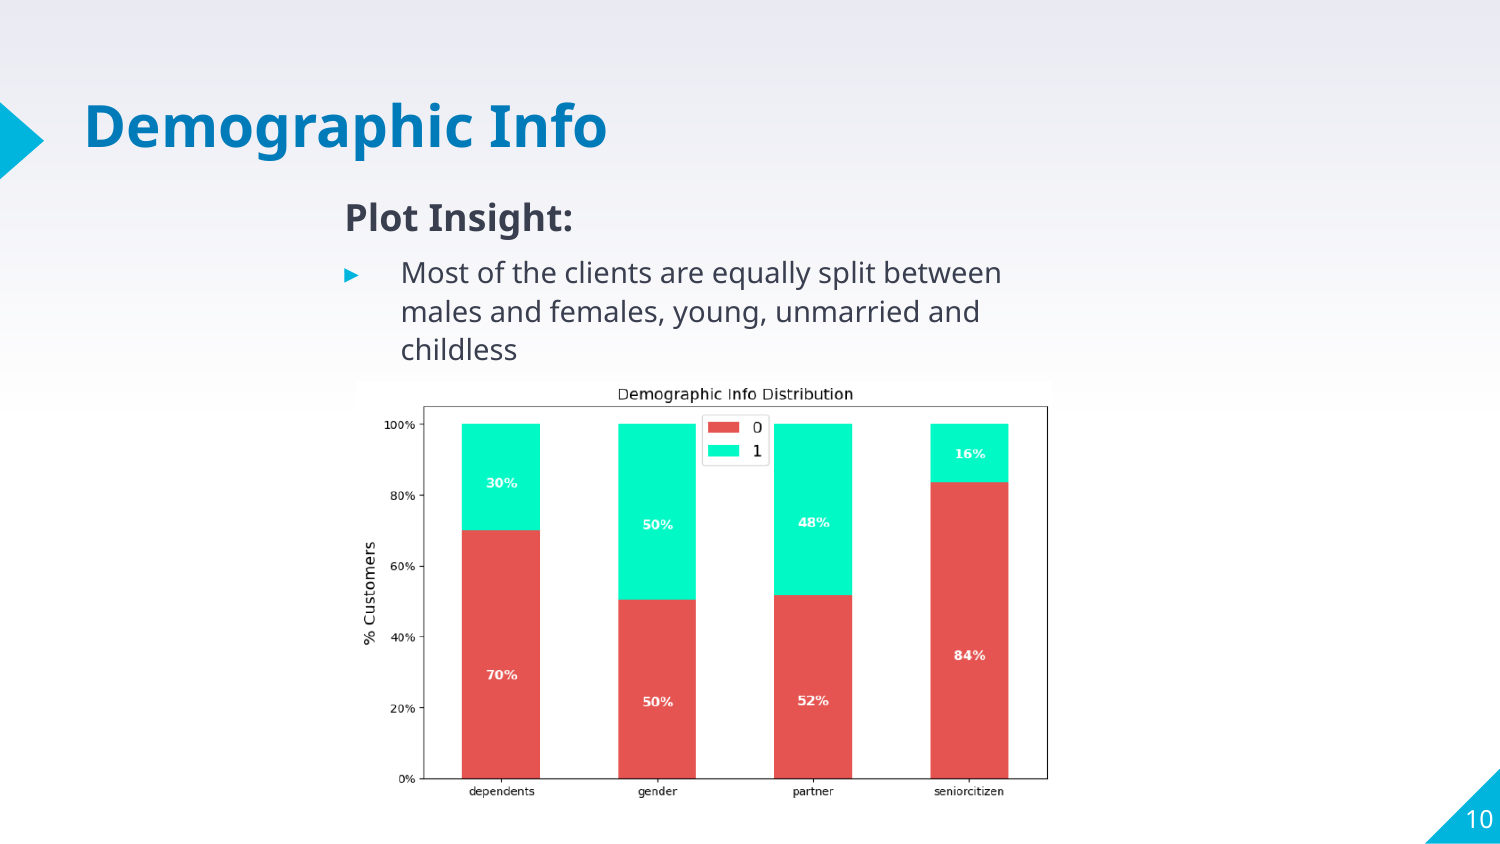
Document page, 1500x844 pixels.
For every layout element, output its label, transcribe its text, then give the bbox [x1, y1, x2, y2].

title Demographic Info [83, 102, 1009, 176]
slide_number 10 [1418, 760, 1494, 838]
list Plot Insight: Most of the clients are equally split between males and females, young, unmarried and childless [325, 189, 1082, 405]
picture [356, 381, 1051, 800]
